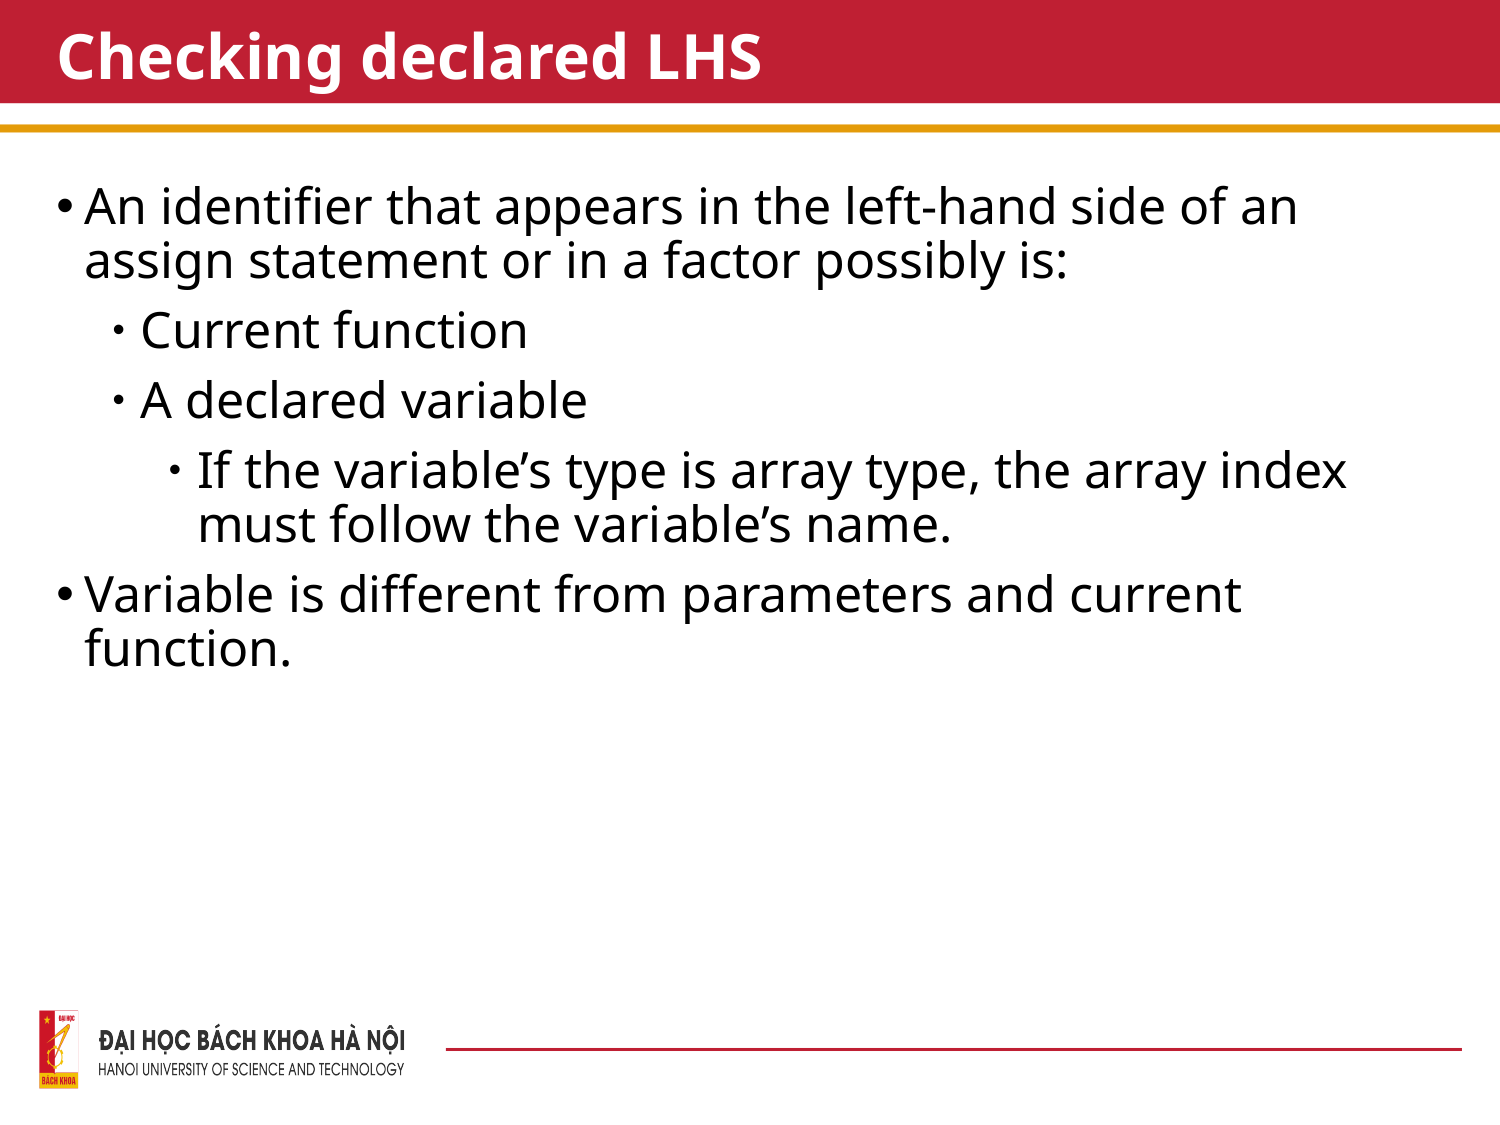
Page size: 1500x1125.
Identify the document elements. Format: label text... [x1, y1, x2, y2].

title Checking declared LHS [41, 18, 1459, 90]
picture [0, 0, 1500, 1125]
list An identifier that appears in the left-hand side of an assign statement or in a factor possibly is: Current function A declared variable If the variable’s type is array type, the array index must follow the variable’s name. Variable is different from parameters and current function. [41, 173, 1459, 979]
